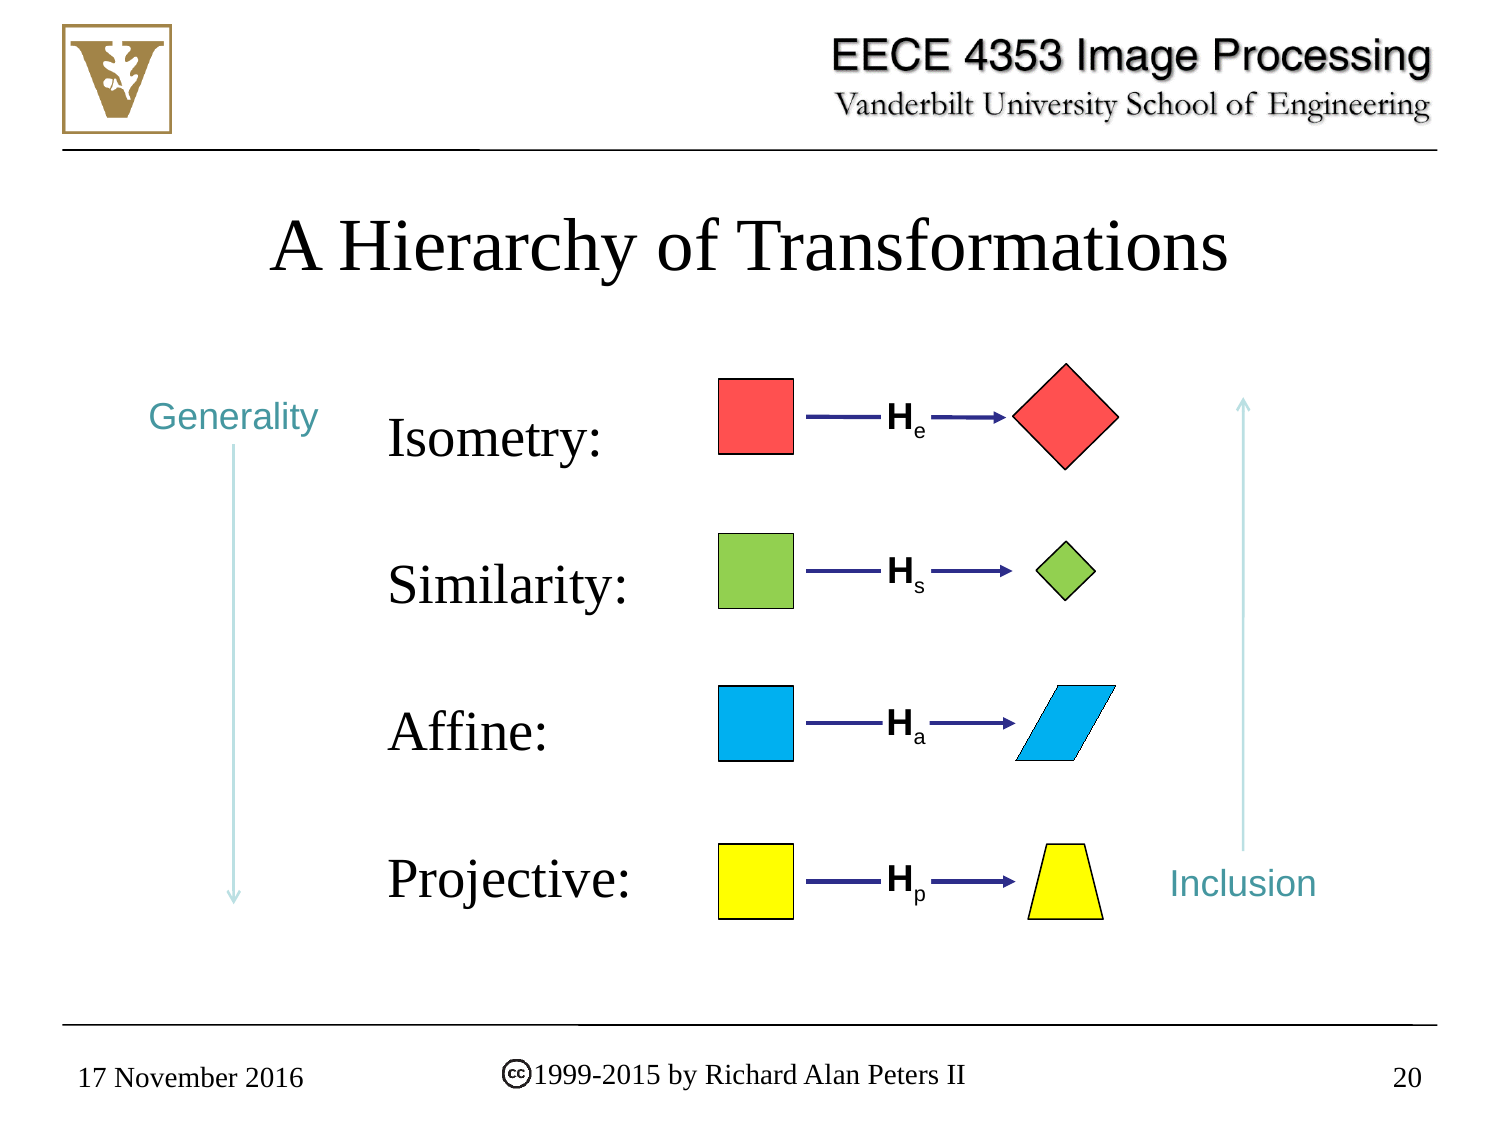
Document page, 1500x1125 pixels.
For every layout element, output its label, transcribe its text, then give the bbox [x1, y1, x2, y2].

picture [62, 24, 172, 134]
title A Hierarchy of Transformations [112, 181, 1388, 300]
slide_number 20 [1087, 1045, 1438, 1106]
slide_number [62, 1045, 413, 1106]
picture [498, 1055, 512, 1091]
list Isometry: Similarity: Affine: Projective: [371, 324, 685, 917]
picture [826, 25, 1436, 133]
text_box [129, 384, 338, 905]
footer 1999-2015 by Richard Alan Peters II [512, 1042, 988, 1103]
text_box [718, 379, 1116, 920]
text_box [1149, 396, 1337, 917]
